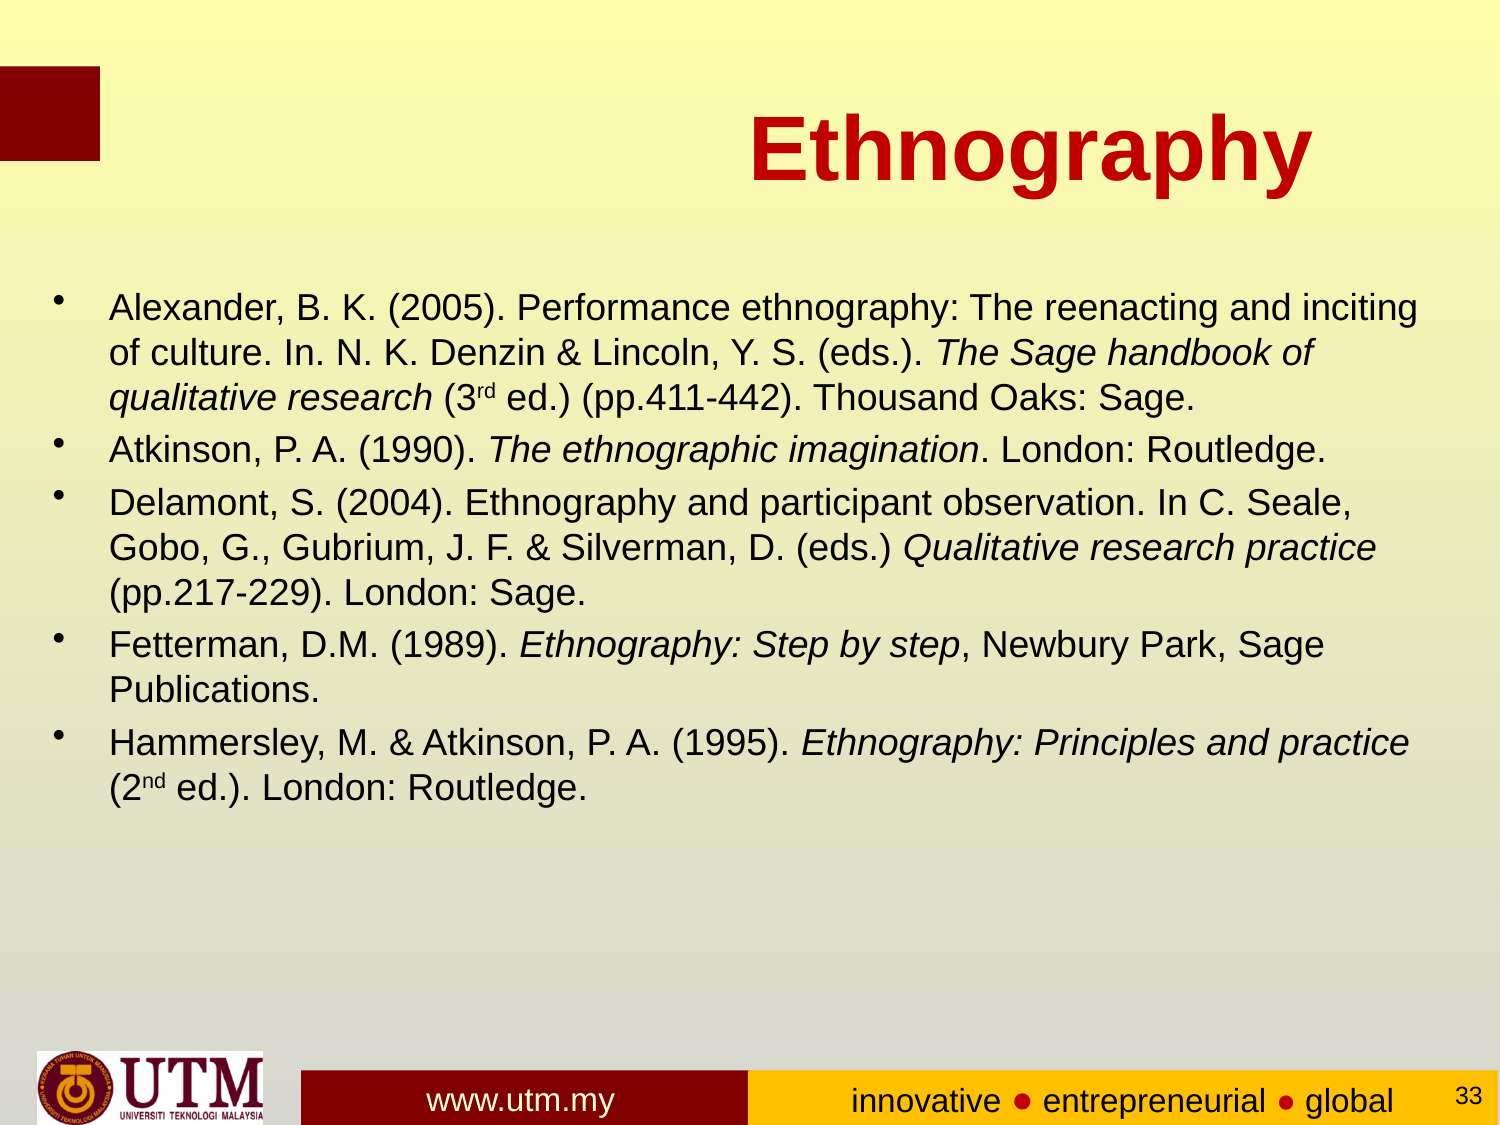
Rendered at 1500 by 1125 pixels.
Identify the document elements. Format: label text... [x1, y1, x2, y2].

picture [37, 1051, 263, 1125]
list Alexander, B. K. (2005). Performance ethnography: The reenacting and inciting of culture. In. N. K. Denzin & Lincoln, Y. S. (eds.). The Sage handbook of qualitative research (3rd ed.) (pp.411-442). Thousand Oaks: Sage. Atkinson, P. A. (1990). The ethnographic imagination. London: Routledge. Delamont, S. (2004). Ethnography and participant observation. In C. Seale, Gobo, G., Gubrium, J. F. & Silverman, D. (eds.) Qualitative research practice (pp.217-229). London: Sage. Fetterman, D.M. (1989). Ethnography: Step by step, Newbury Park, Sage Publications. Hammersley, M. & Atkinson, P. A. (1995). Ethnography: Principles and practice (2nd ed.). London: Routledge. [37, 274, 1463, 951]
title Ethnography [562, 99, 1500, 188]
